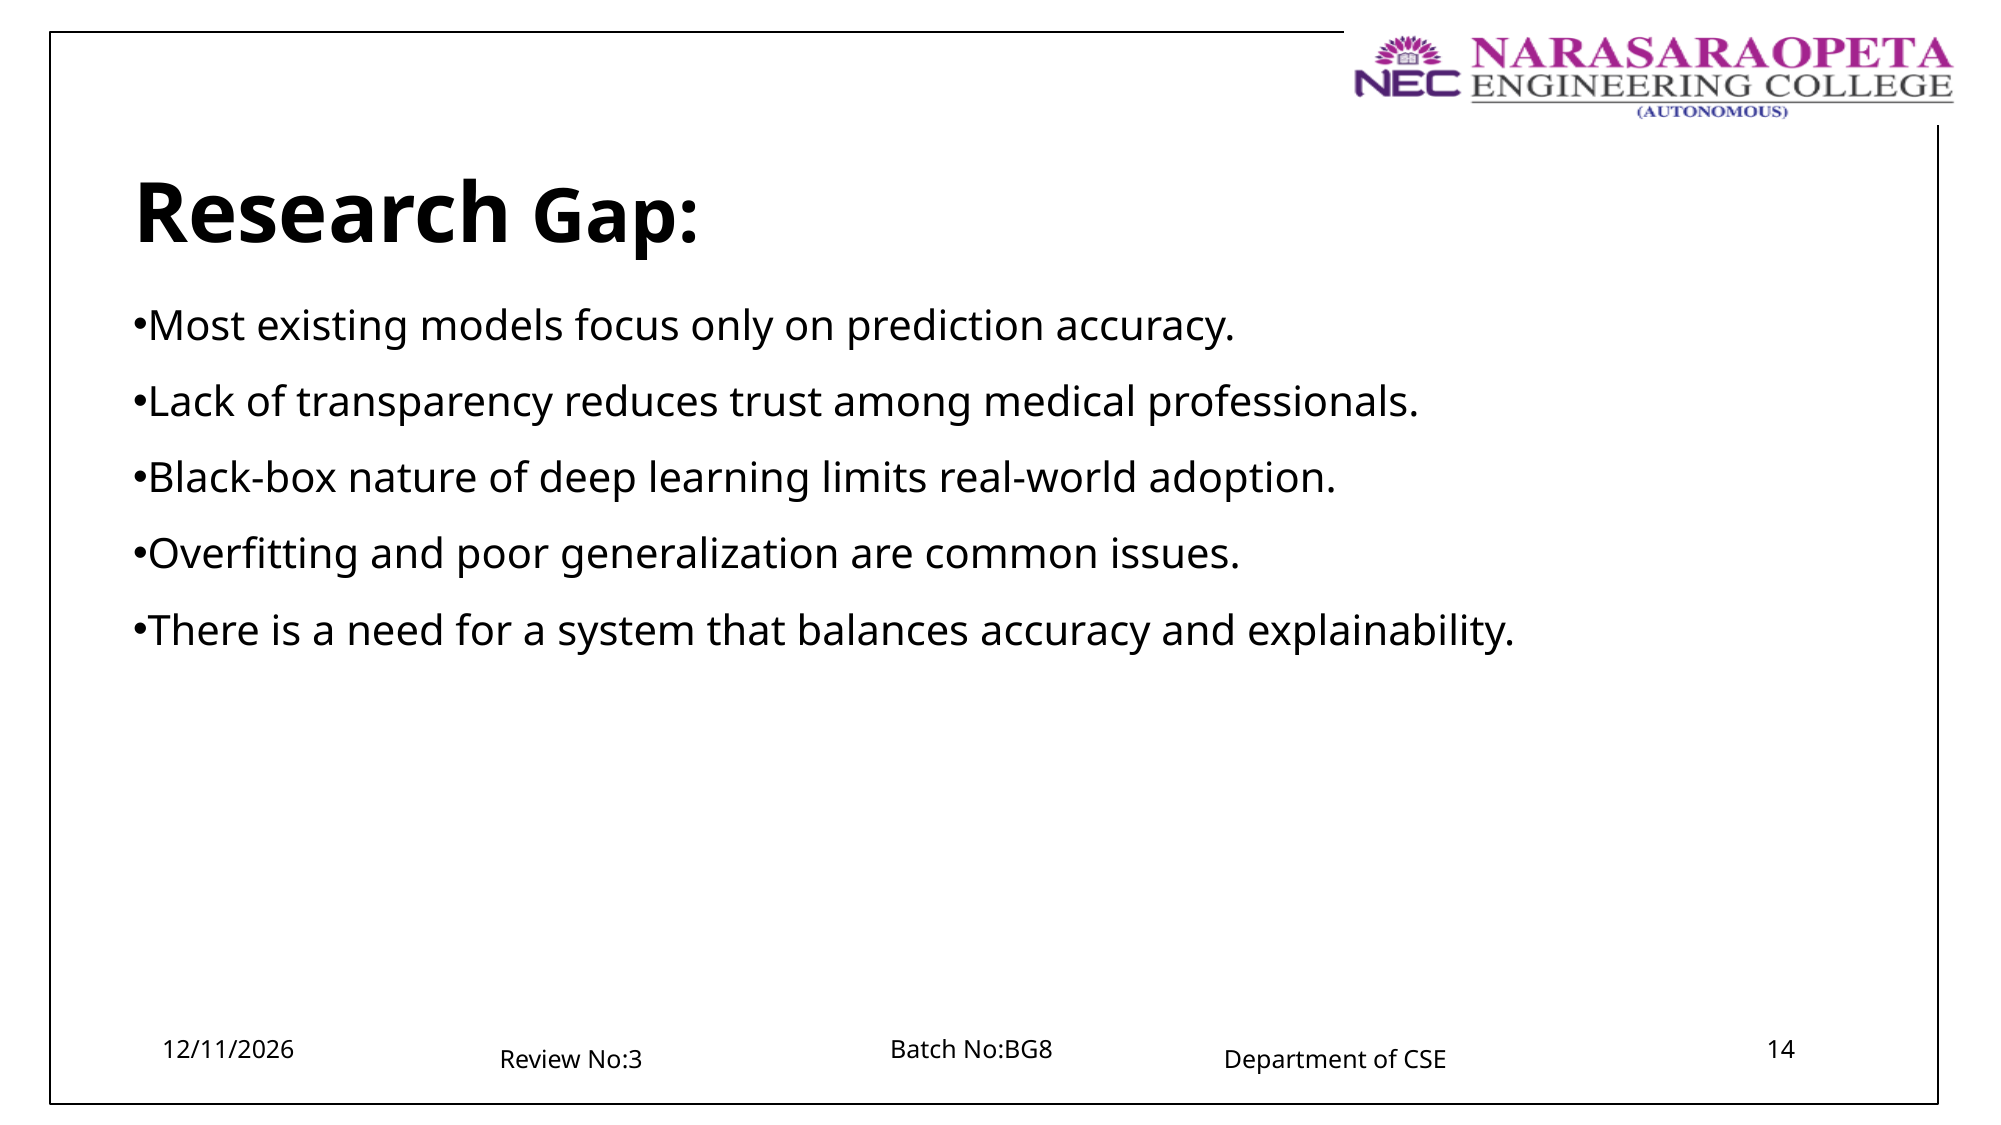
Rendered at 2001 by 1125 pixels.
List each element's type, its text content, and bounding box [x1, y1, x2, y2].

picture [1343, 29, 1962, 125]
slide_number 14 [1530, 1020, 1811, 1081]
footer Batch No:BG8 [824, 1020, 1120, 1081]
text_box Research Gap: Most existing models focus only on prediction accuracy. Lack of transparency reduces trust among medical professionals. Black-box nature of deep learning limits real-world adoption. Overfitting and poor generalization are common issues. There is a need for a system that balances accuracy and explainability. [118, 151, 1688, 661]
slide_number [146, 1020, 314, 1081]
